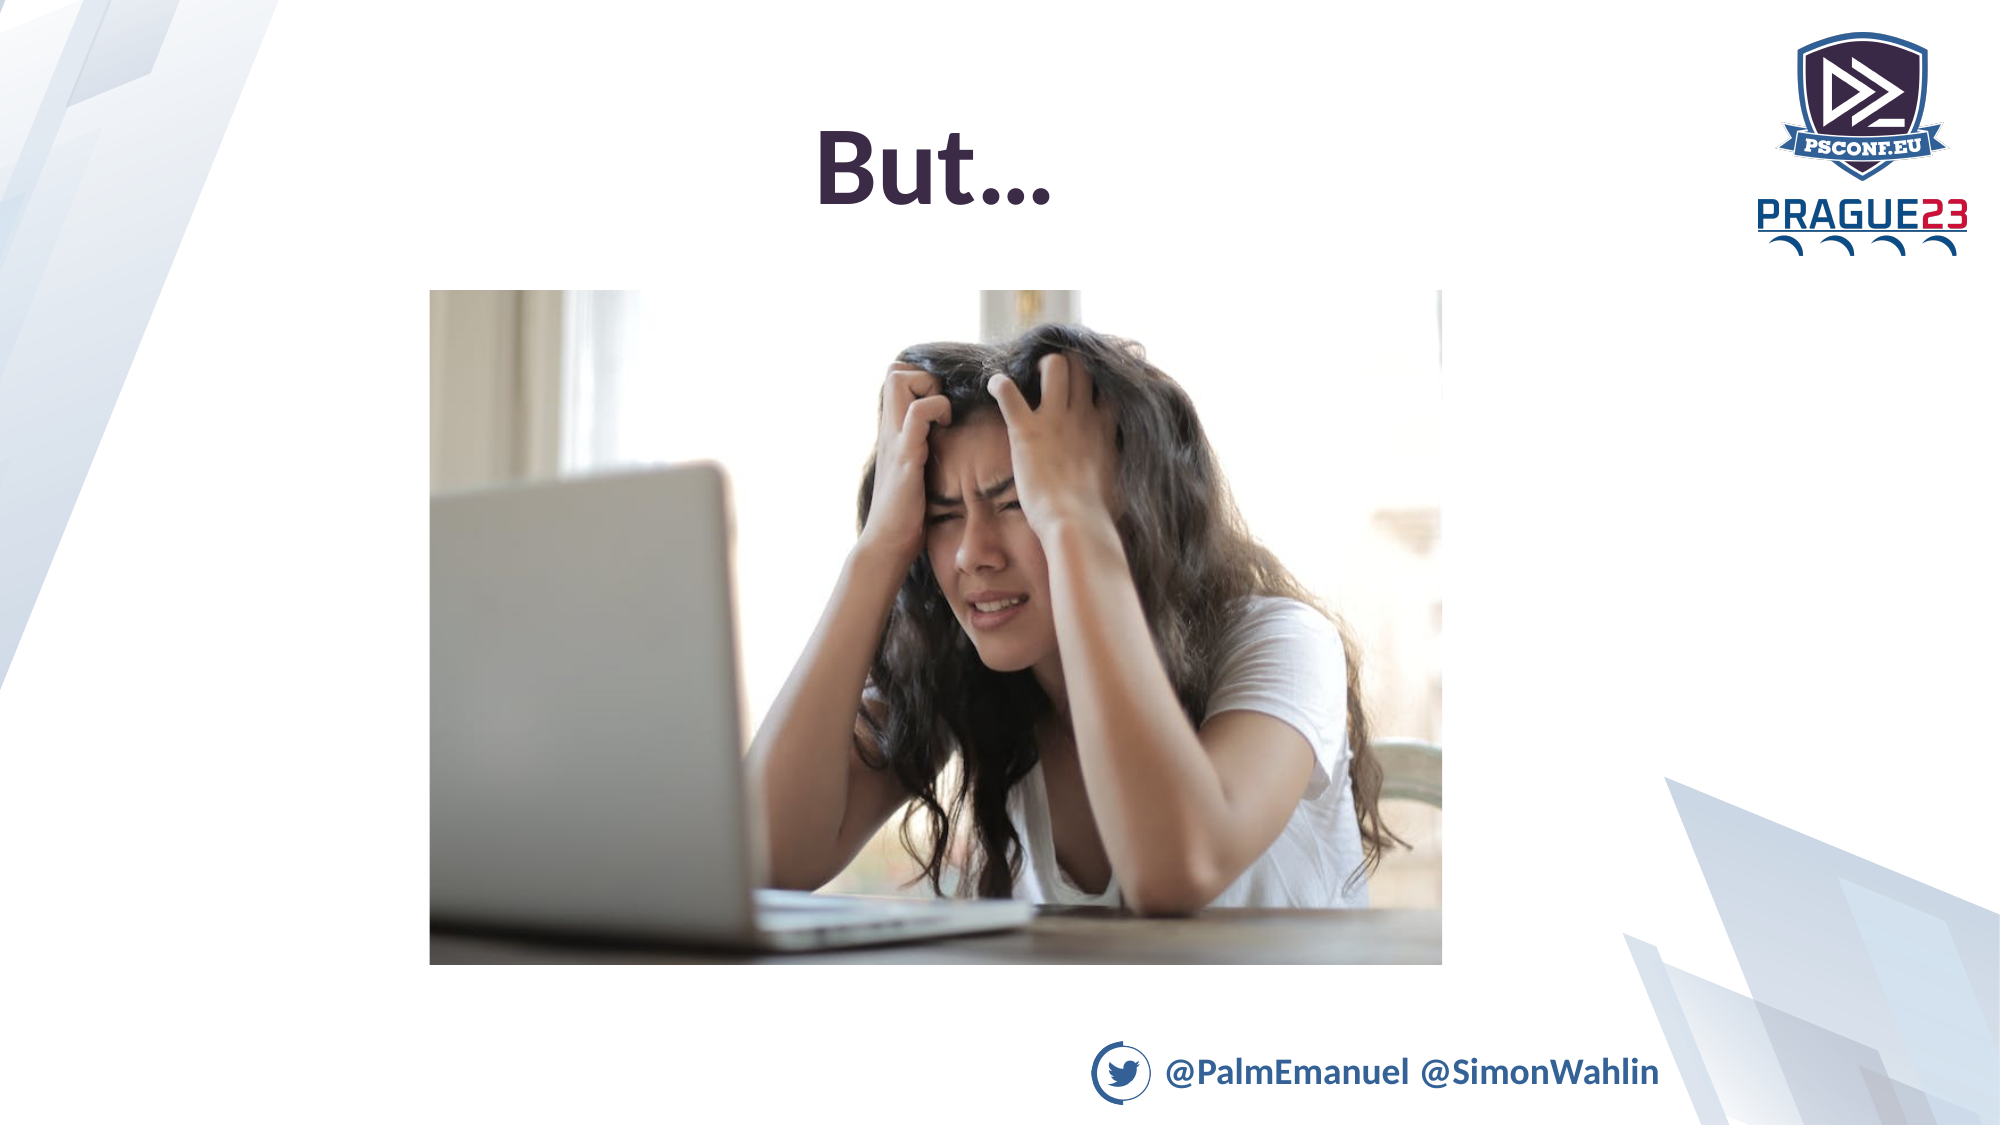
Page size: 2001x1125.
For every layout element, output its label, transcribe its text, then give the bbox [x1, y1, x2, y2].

picture [0, 0, 2000, 1125]
title But… [137, 59, 1735, 278]
